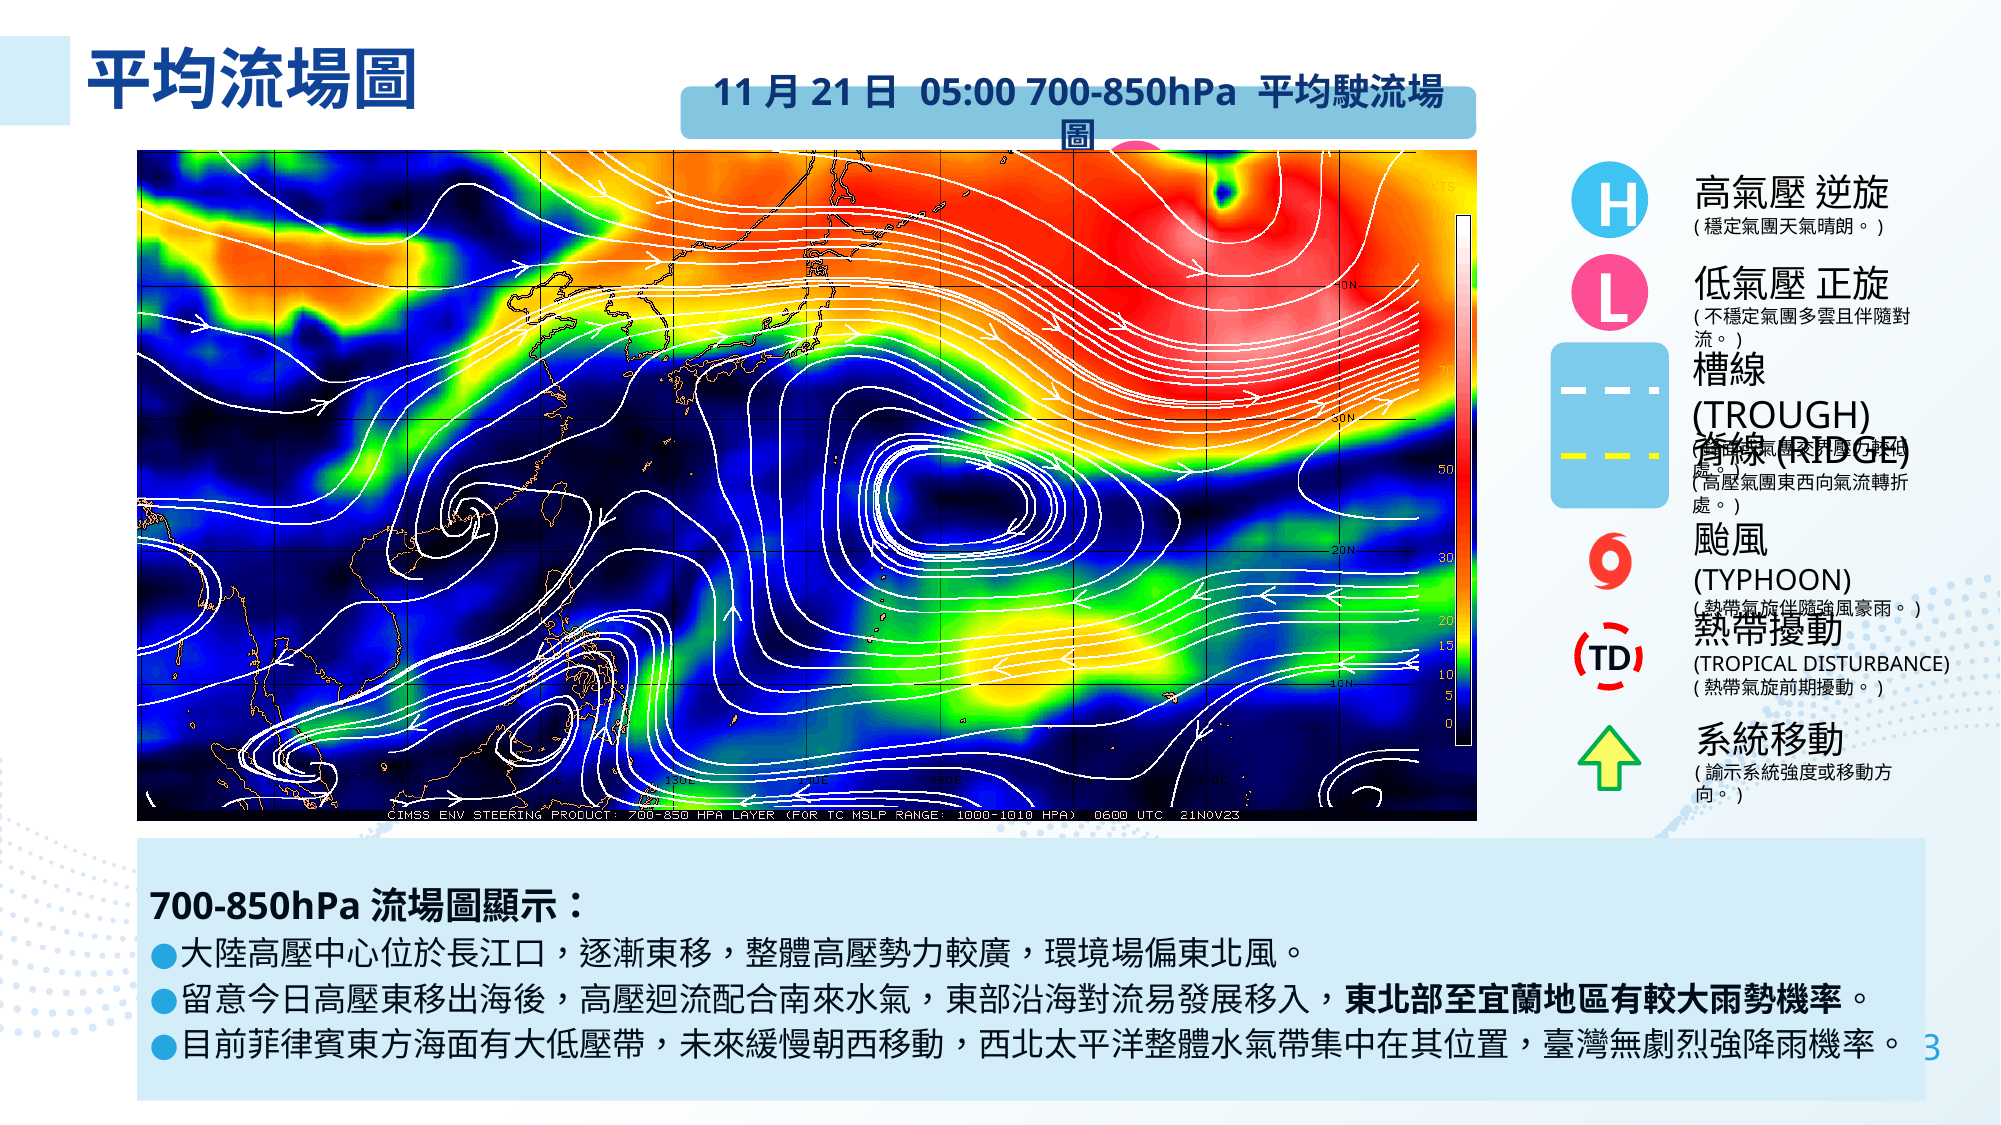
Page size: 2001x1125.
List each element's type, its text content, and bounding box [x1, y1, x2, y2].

list 700-850hPa流場圖顯示： 大陸高壓中心位於長江口，逐漸東移，整體高壓勢力較廣，環境場偏東北風。 留意今日高壓東移出海後，高壓迴流配合南來水氣，東部沿海對流易發展移入，東北部至宜蘭地區有較大雨勢機率。 目前菲律賓東方海面有大低壓帶，未來緩慢朝西移動，西北太平洋整體水氣帶集中在其位置，臺灣無劇烈強降雨機率。 [137, 838, 1926, 1101]
picture [1578, 524, 1641, 597]
text_box [1579, 726, 1640, 789]
slide_number 3 [1926, 1005, 1942, 1092]
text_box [1551, 625, 1668, 688]
text_box H [1571, 161, 1649, 239]
text_box L [1113, 140, 1159, 148]
text_box 11月21日 05:00 700-850hPa 平均駛流場圖 [680, 86, 1477, 139]
picture [136, 150, 1477, 821]
text_box L [1571, 254, 1649, 331]
text_box [1550, 342, 1669, 509]
